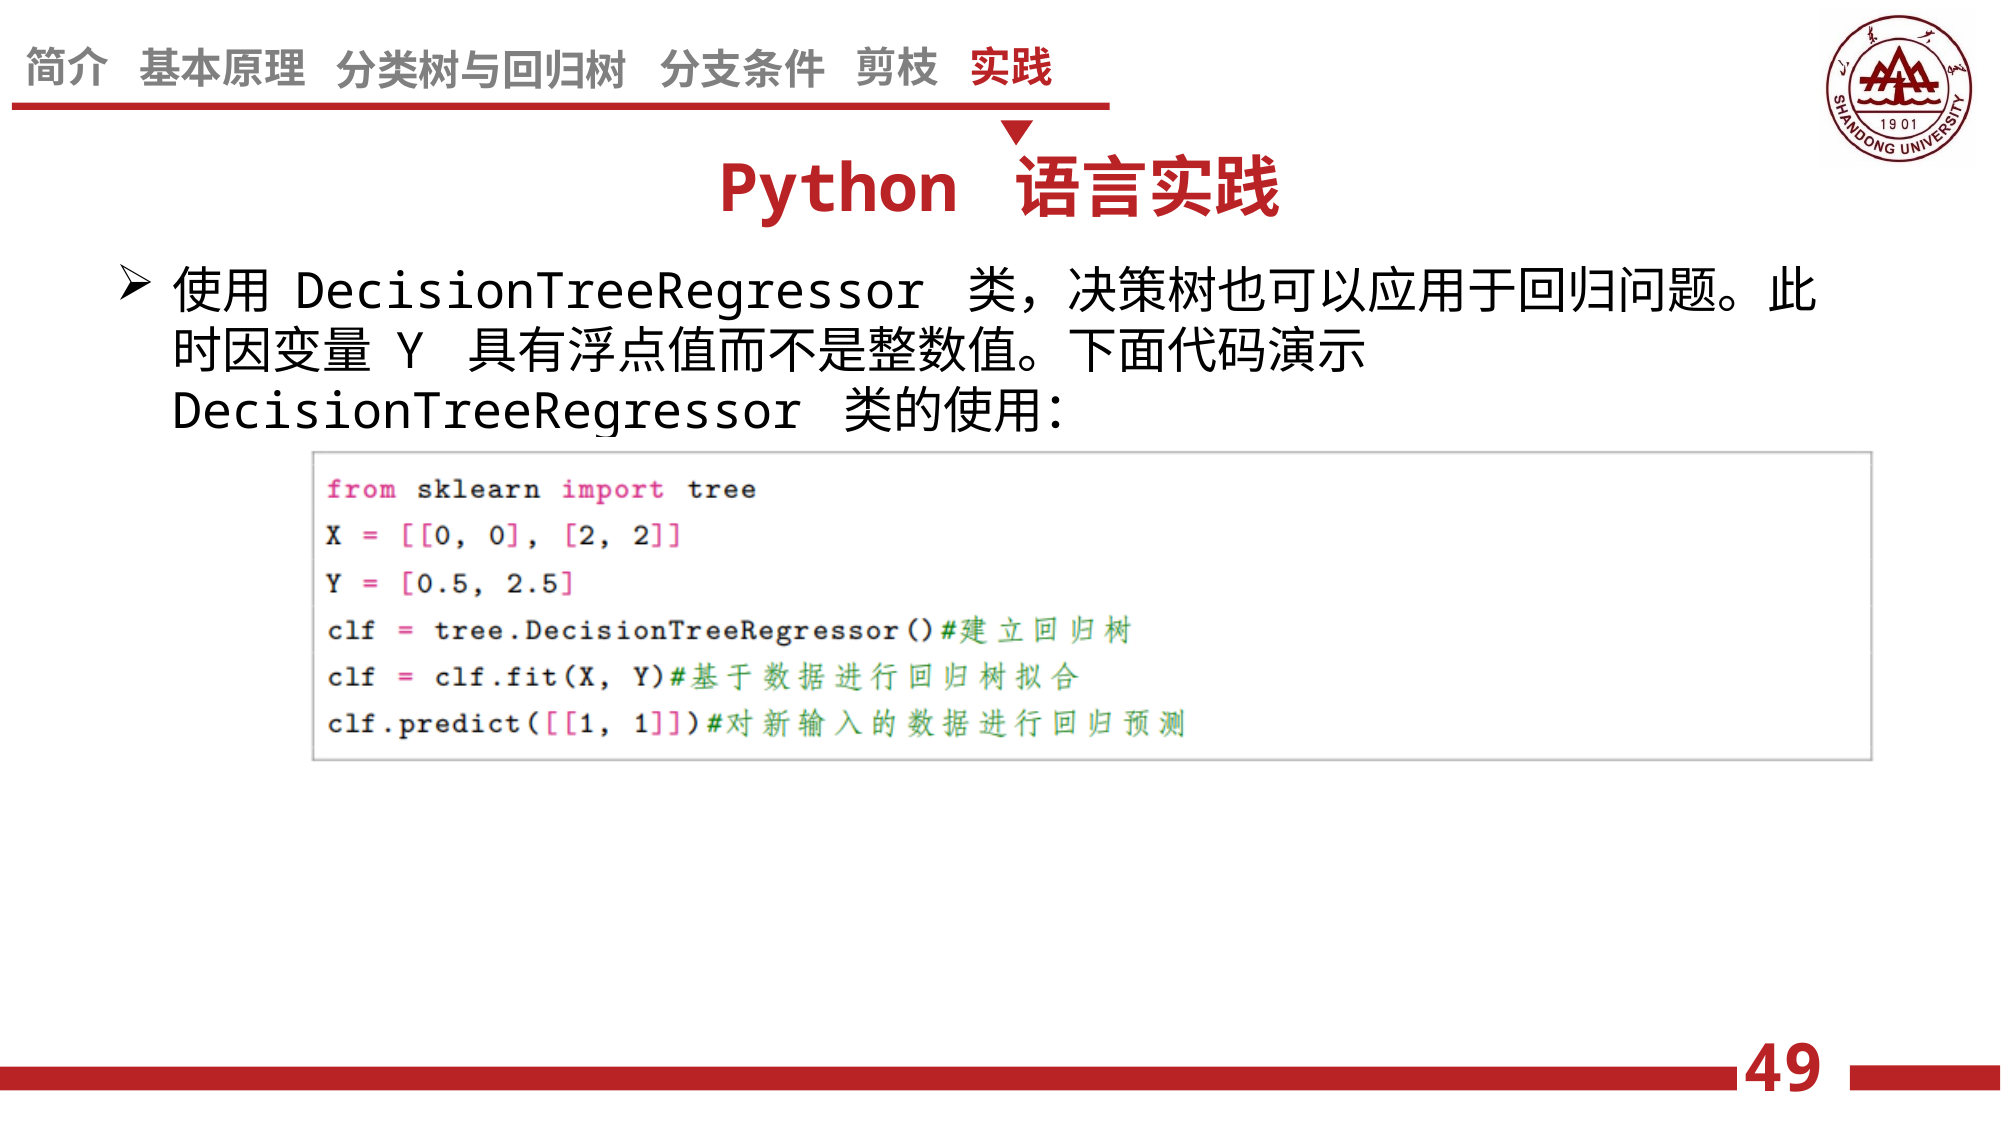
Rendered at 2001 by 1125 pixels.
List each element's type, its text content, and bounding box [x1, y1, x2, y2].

text_box Python 语言实践 [703, 137, 1297, 233]
text_box 使用 DecisionTreeRegressor 类，决策树也可以应用于回归问题。此时因变量 Y 具有浮点值而不是整数值。下面代码演示 DecisionTreeRegressor 类的使用： [100, 251, 1870, 1049]
picture [1820, 9, 1977, 167]
picture [289, 437, 1893, 772]
